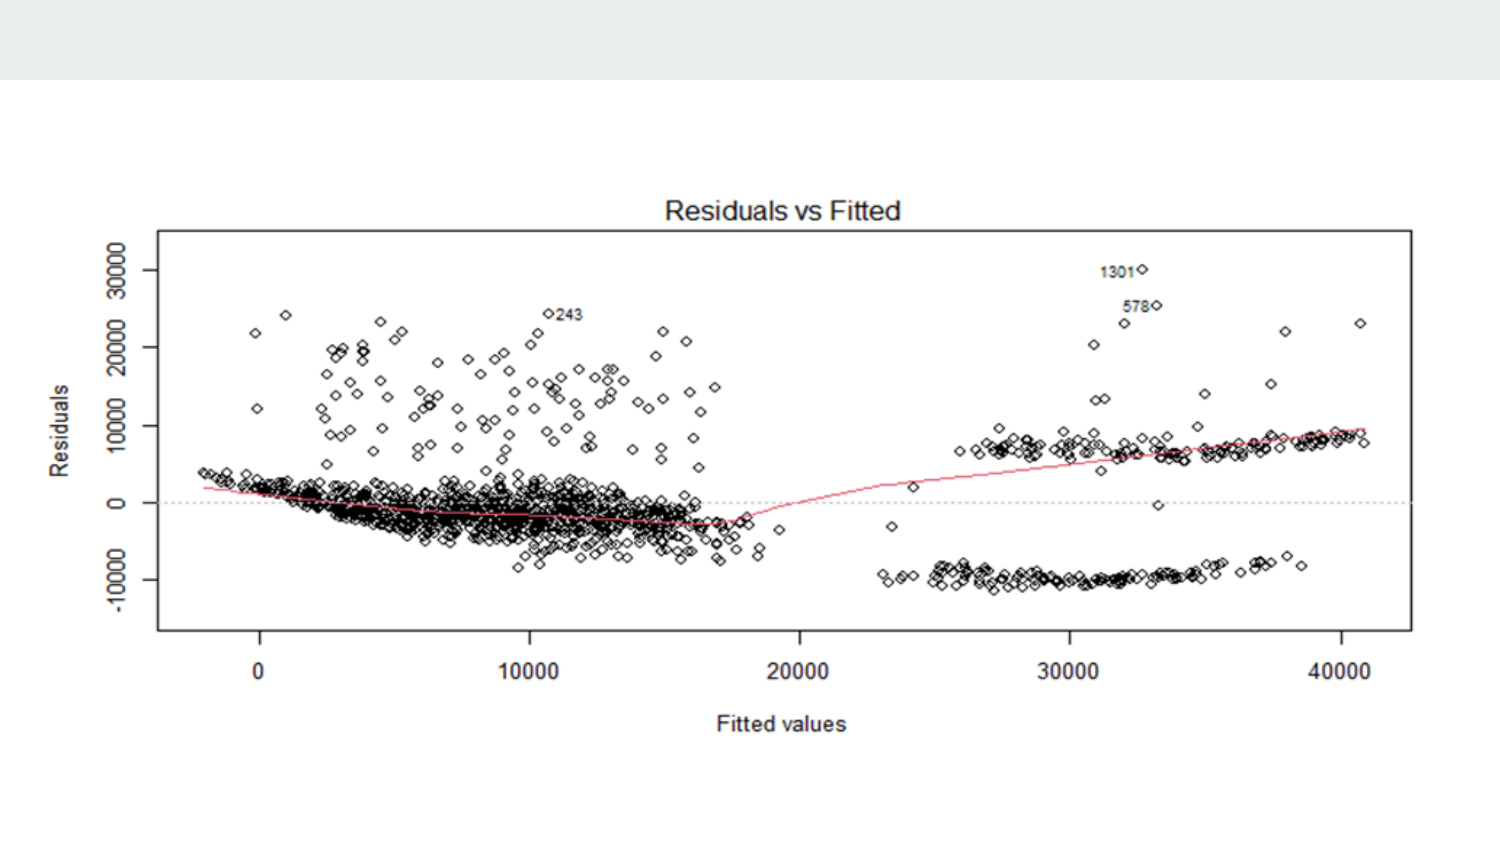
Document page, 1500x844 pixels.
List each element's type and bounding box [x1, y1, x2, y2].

picture [41, 167, 1459, 771]
